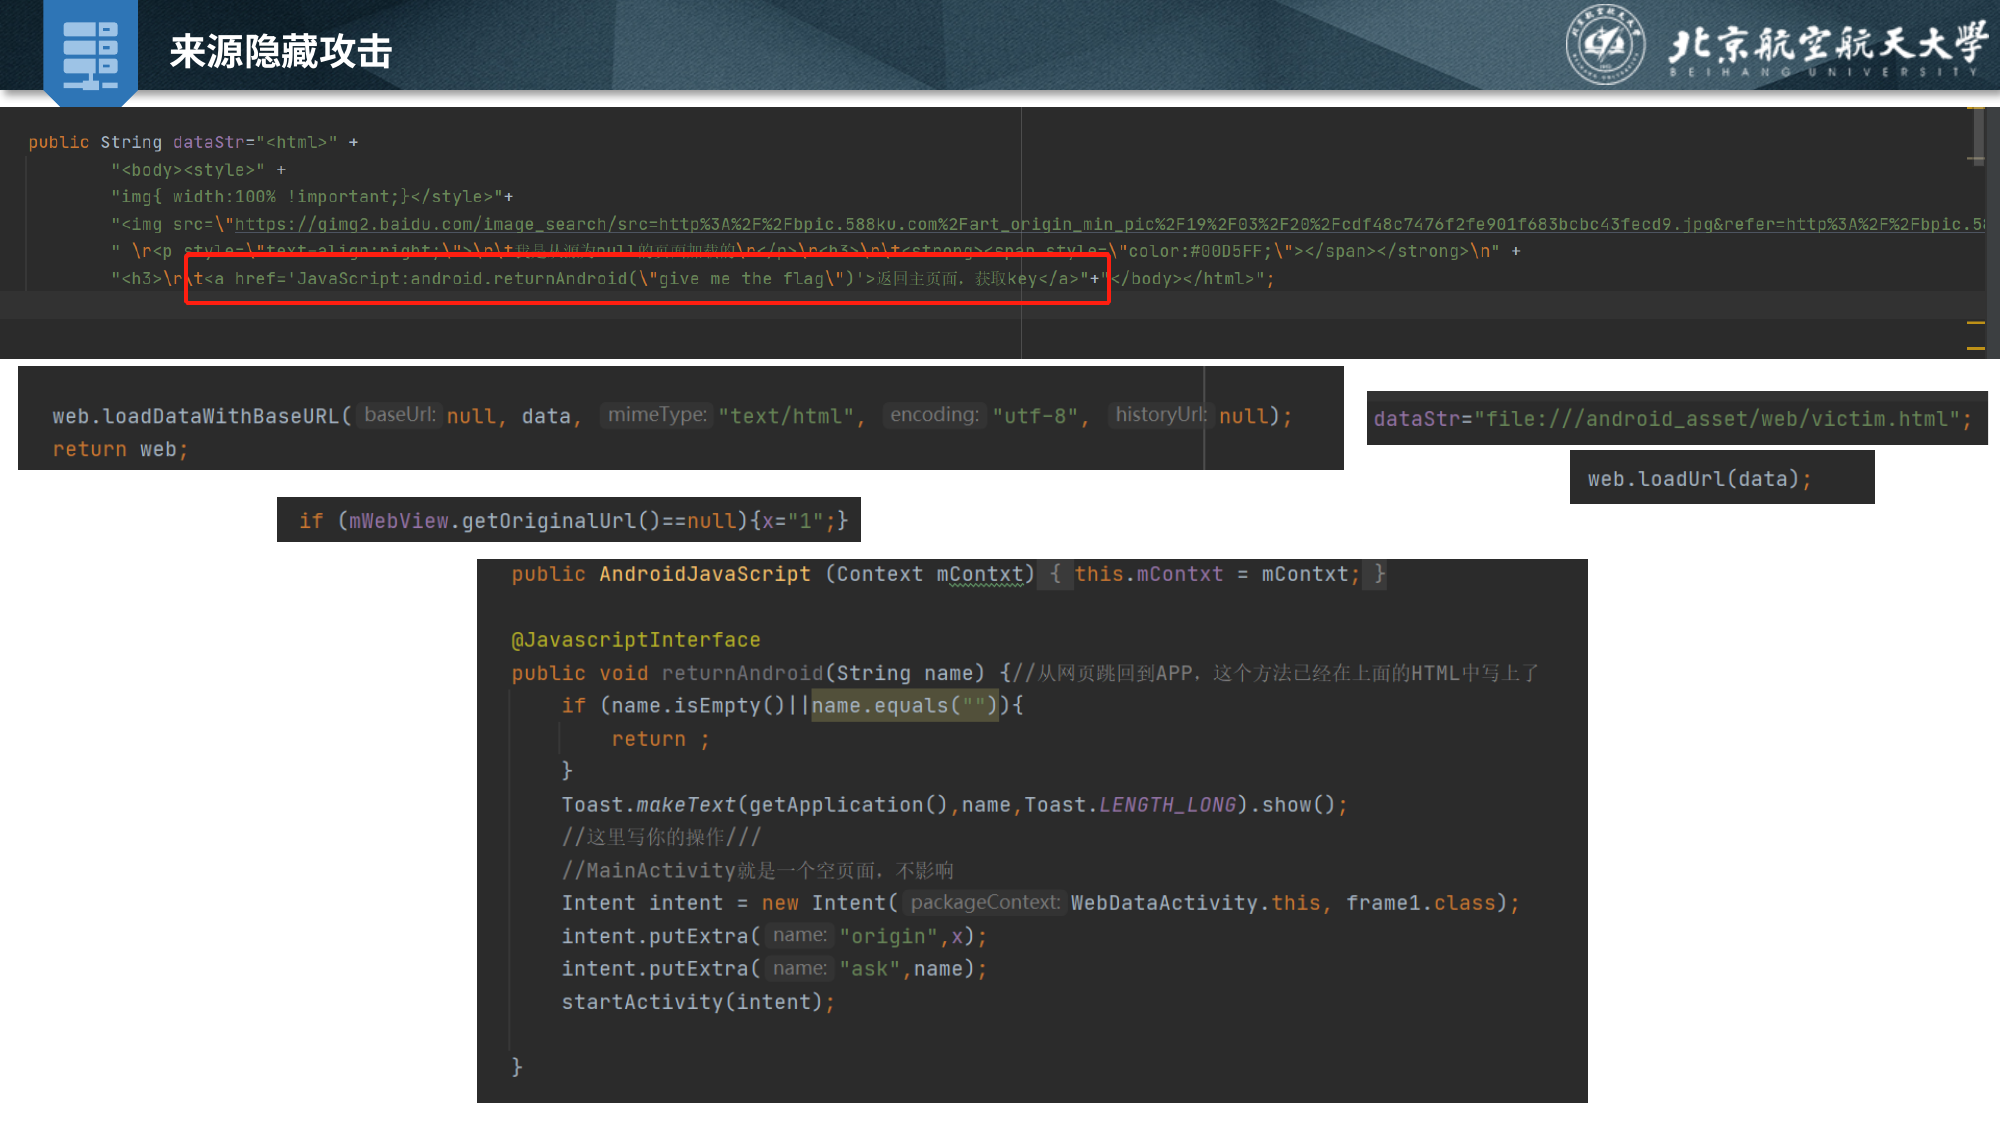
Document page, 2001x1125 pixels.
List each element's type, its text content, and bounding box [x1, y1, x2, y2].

picture [1366, 391, 1989, 445]
text_box [0, 0, 43, 91]
picture [477, 559, 1588, 1103]
picture [0, 107, 2000, 359]
picture [277, 497, 861, 542]
text_box [138, 0, 2000, 91]
picture [1570, 450, 1875, 504]
picture [18, 366, 1344, 470]
text_box 来源隐藏攻击 [158, 22, 466, 79]
picture [1566, 4, 1989, 85]
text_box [43, 0, 138, 107]
